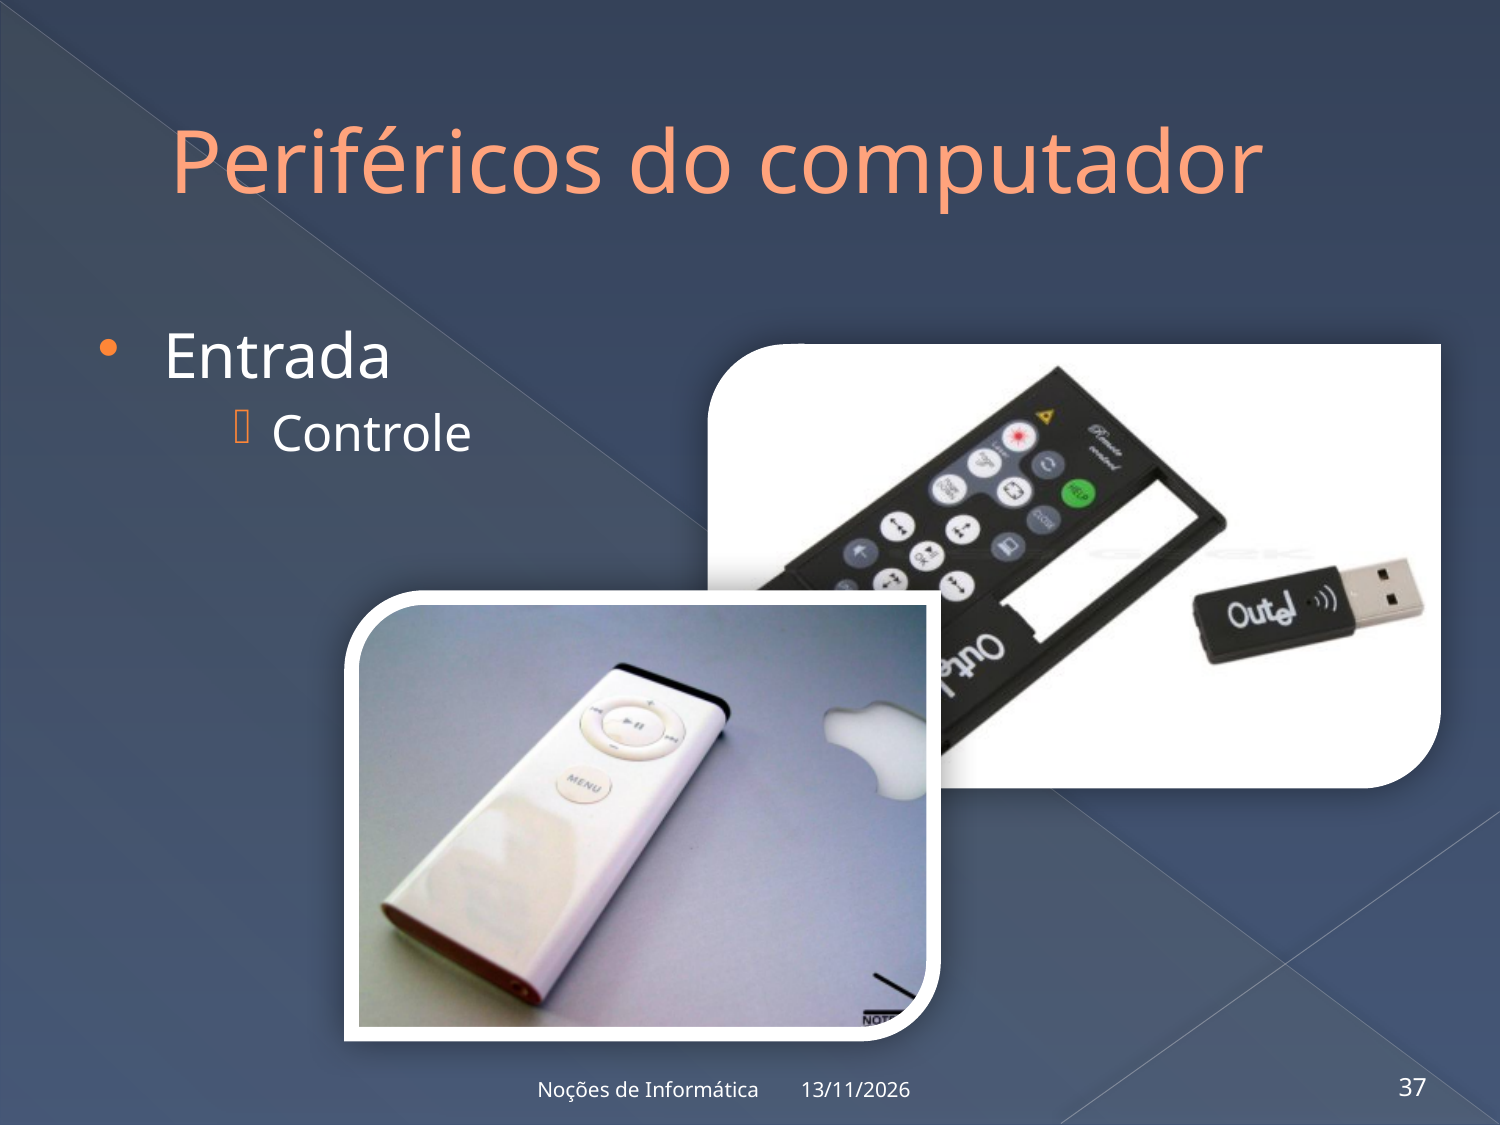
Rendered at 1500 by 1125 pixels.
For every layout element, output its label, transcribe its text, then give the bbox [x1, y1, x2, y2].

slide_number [786, 1062, 1136, 1113]
picture [351, 351, 1434, 1035]
title Periféricos do computador [75, 43, 1425, 274]
footer Noções de Informática [75, 1063, 774, 1113]
slide_number 37 [1359, 1063, 1442, 1113]
list Entrada Controle [75, 308, 1425, 1059]
